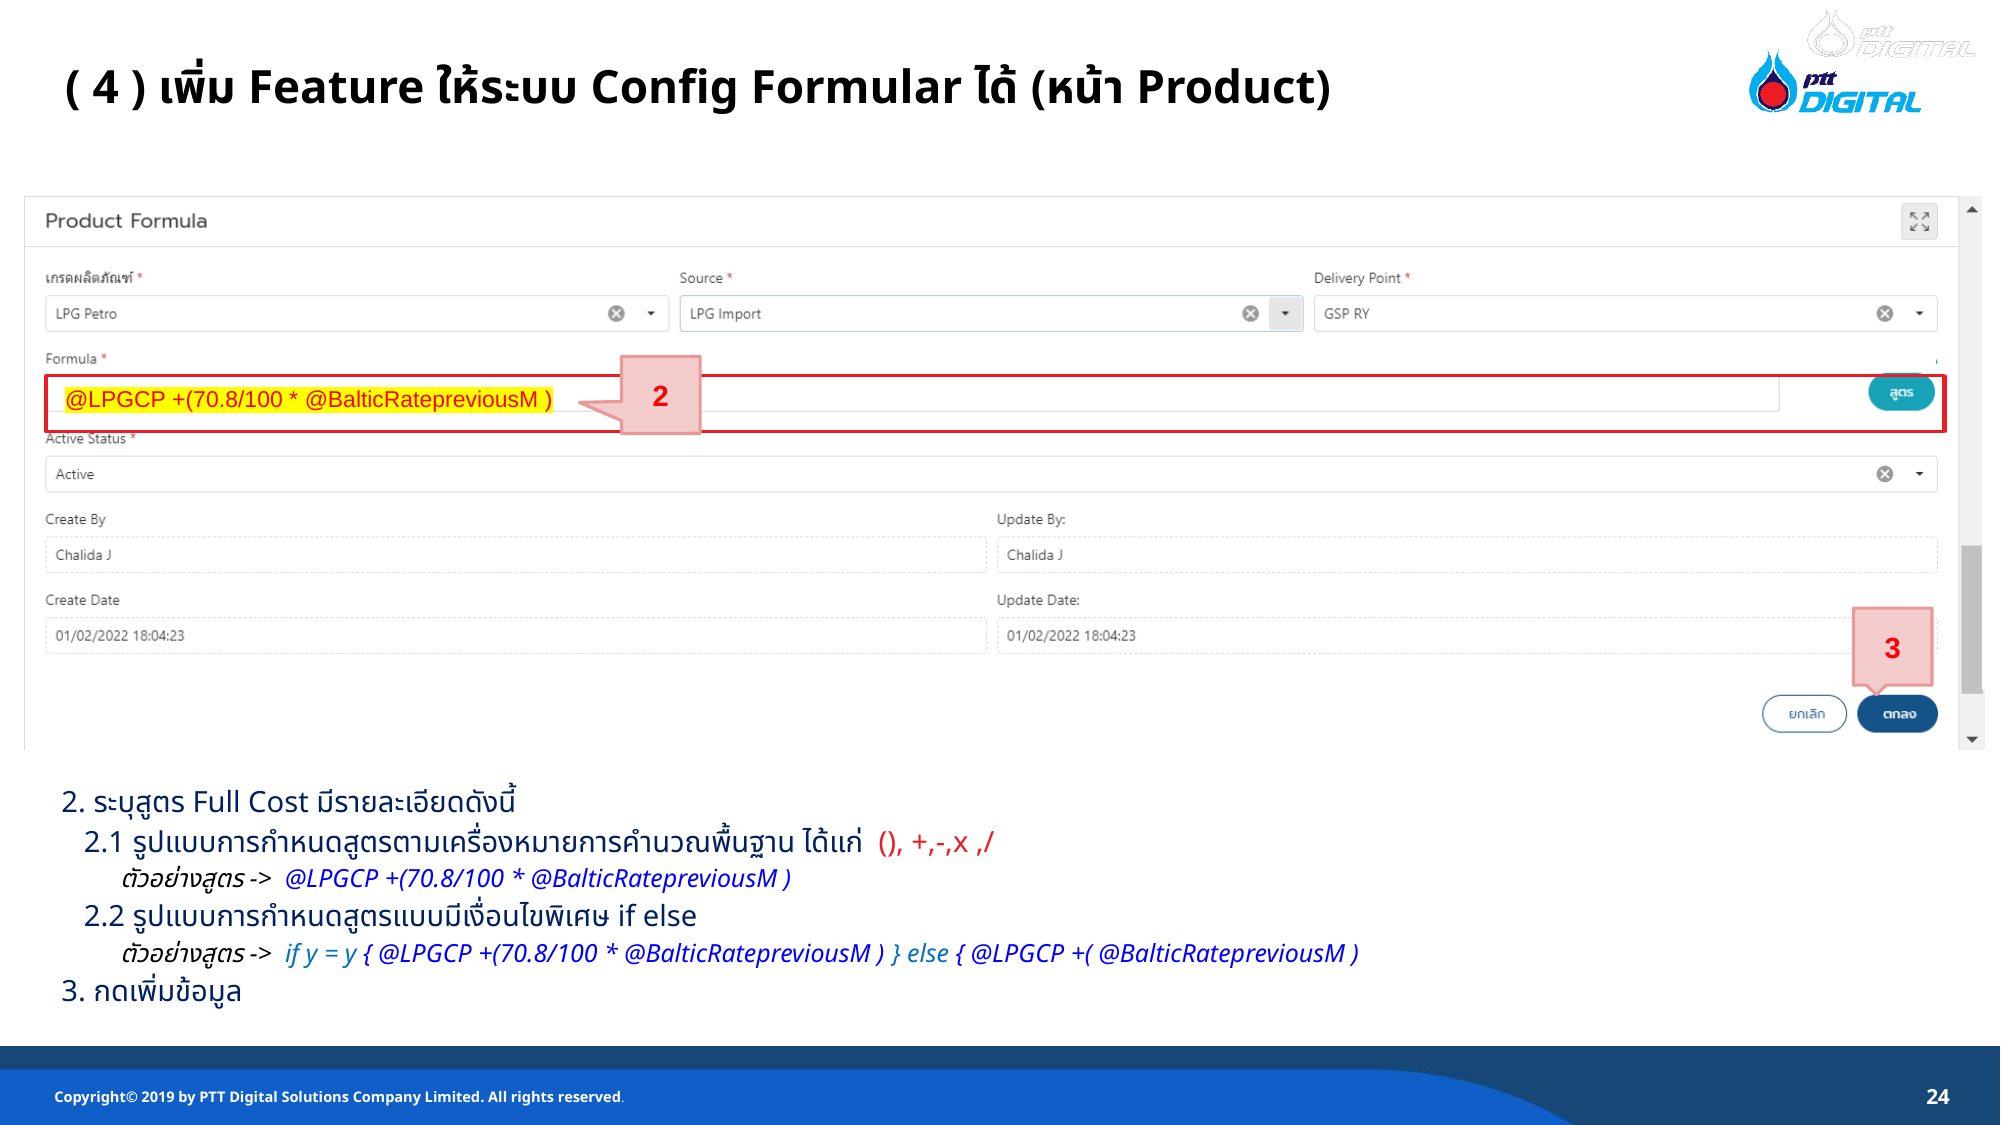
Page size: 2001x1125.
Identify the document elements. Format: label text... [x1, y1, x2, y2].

picture [24, 196, 1985, 750]
slide_number 24 [1891, 1076, 1985, 1119]
text_box 2. ระบุสูตร Full Cost มีรายละเอียดดังนี้ 2.1 รูปแบบการกำหนดสูตรตามเครื่องหมายการคำนวณพื้นฐาน ได้แก่ (), +,-,x ,/ ตัวอย่างสูตร -> @LPGCP +(70.8/100 * @BalticRatepreviousM ) 2.2 รูปแบบการกำหนดสูตรแบบมีเงื่อนไขพิเศษ if else ตัวอย่างสูตร -> if y = y { @LPGCP +(70.8/100 * @BalticRatepreviousM ) } else { @LPGCP +( @BalticRatepreviousM ) 3. กดเพิ่มข้อมูล [46, 761, 1648, 1023]
picture [0, 1046, 2000, 1125]
list ( 4 ) เพิ่ม Feature ให้ระบบ Config Formular ได้ (หน้า Product) [50, 50, 1673, 110]
picture [1744, 0, 1977, 135]
